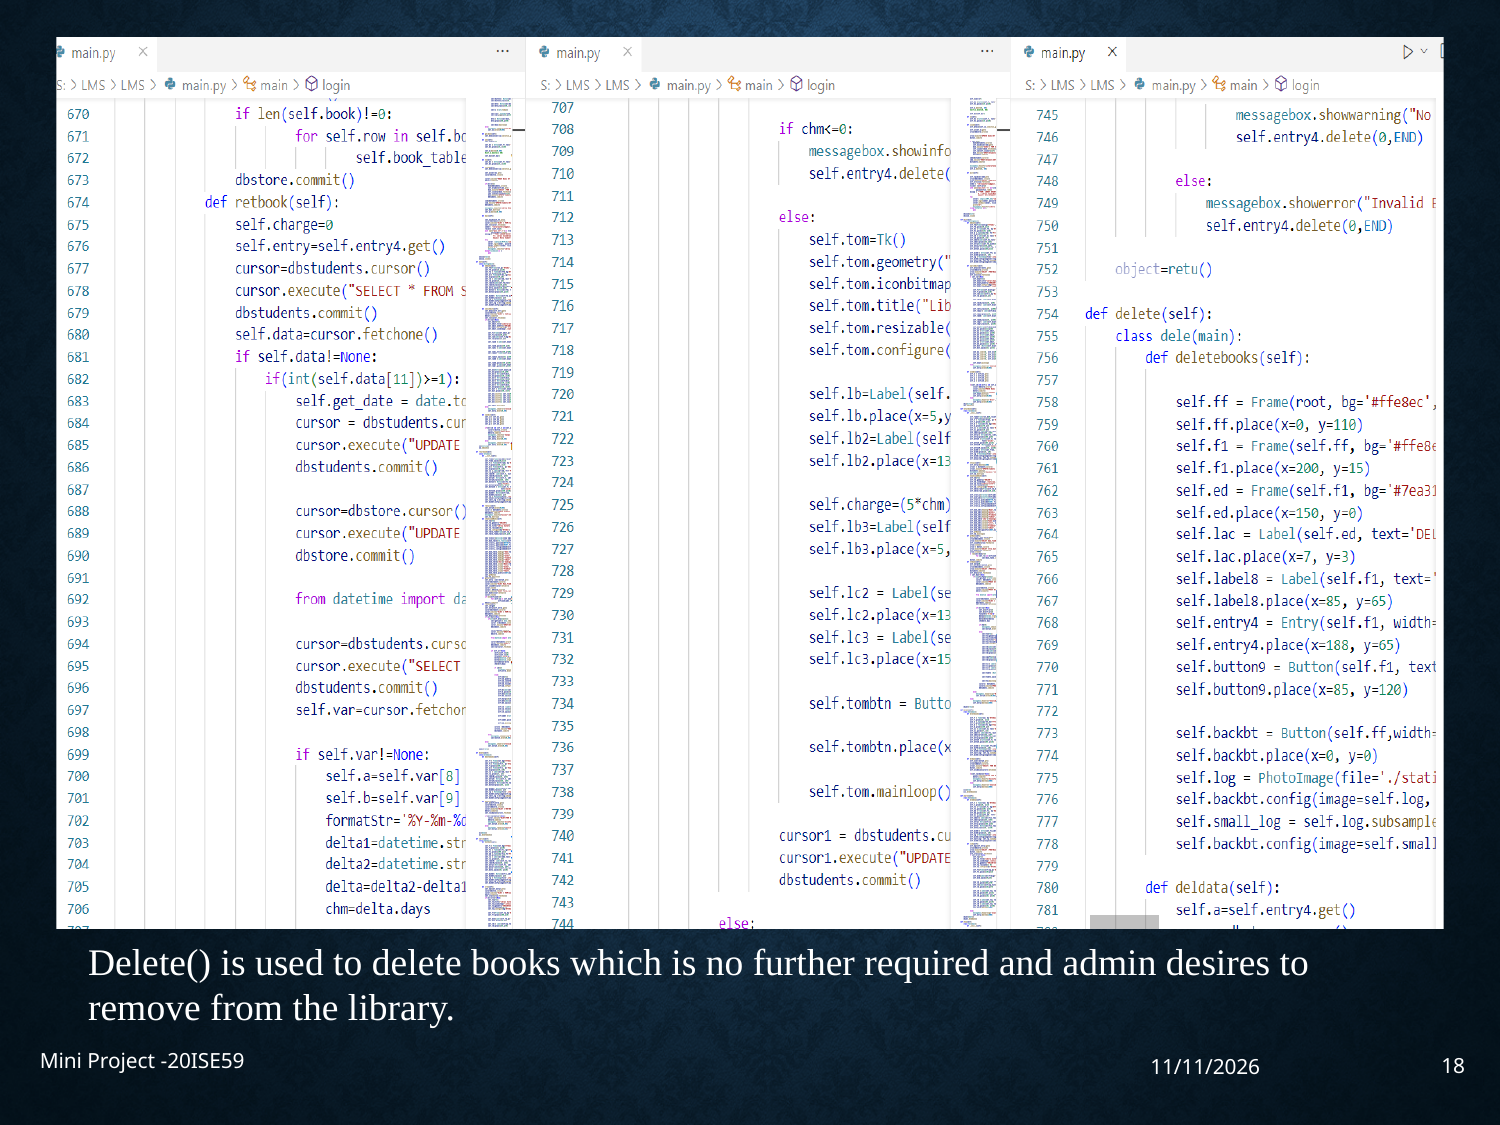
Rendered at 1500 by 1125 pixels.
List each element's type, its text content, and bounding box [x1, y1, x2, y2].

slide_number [937, 1038, 1275, 1099]
picture [55, 36, 1445, 930]
slide_number 18 [1387, 1036, 1480, 1097]
footer Mini Project -20ISE59 [24, 1029, 846, 1090]
text_box Delete() is used to delete books which is no further required and admin desires to remove from the library. [73, 943, 1427, 1036]
